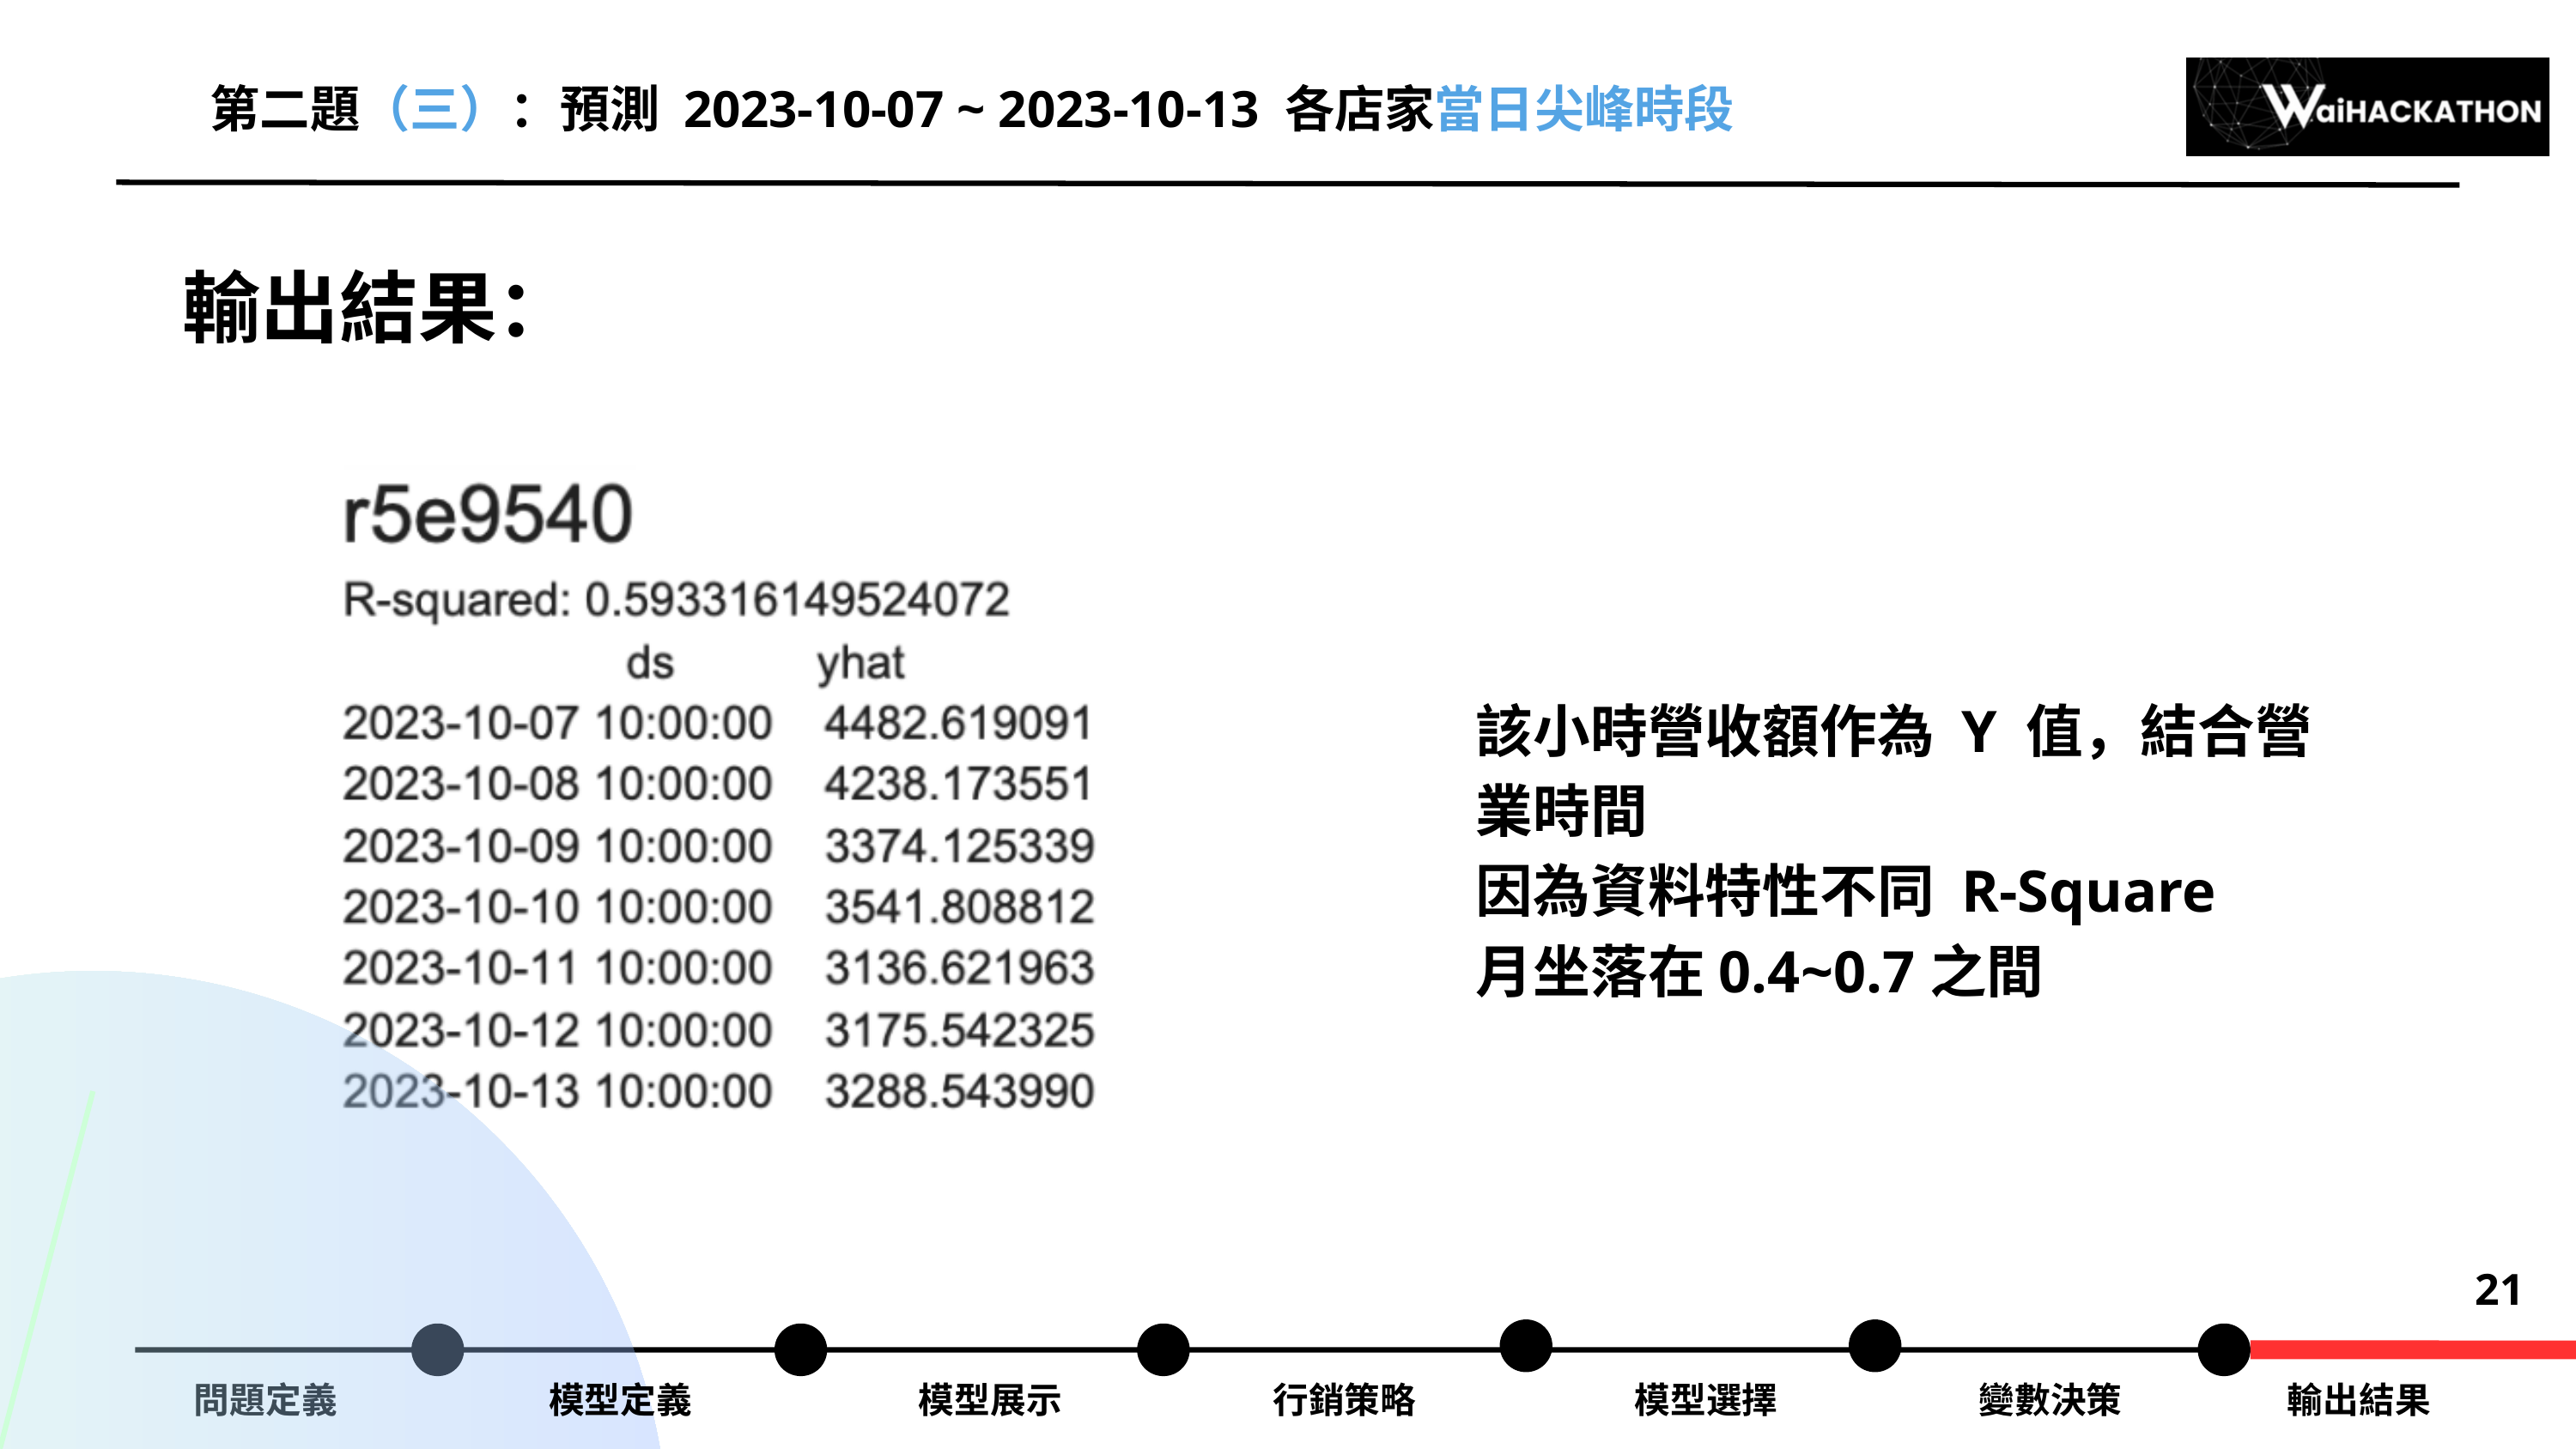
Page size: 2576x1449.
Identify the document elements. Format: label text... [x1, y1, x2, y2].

text_box 模型定義 [672, 1370, 745, 1422]
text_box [2197, 1323, 2251, 1377]
text_box 模型選擇 [1582, 1370, 1831, 1422]
text_box 該小時營收額作為 Y 值，結合營業時間 因為資料特性不同 R-Square 月坐落在0.4~0.7之間 [1475, 683, 2327, 1004]
text_box 行銷策略 [1220, 1370, 1469, 1422]
text_box [2186, 58, 2550, 156]
text_box 21 [2474, 1252, 2525, 1313]
text_box 模型展示 [866, 1370, 1115, 1422]
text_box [1499, 1319, 1553, 1373]
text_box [1136, 1323, 1190, 1377]
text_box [774, 1323, 828, 1377]
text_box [0, 970, 669, 1449]
text_box 第二題（三）：預測 2023-10-07 ~ 2023-10-13 各店家當日尖峰時段 [210, 67, 2186, 138]
text_box [182, 418, 1254, 1194]
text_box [1848, 1319, 1902, 1373]
text_box 輸出結果 [2239, 1370, 2488, 1422]
text_box 變數決策 [1926, 1370, 2175, 1422]
text_box 輸出結果： [182, 242, 2047, 353]
